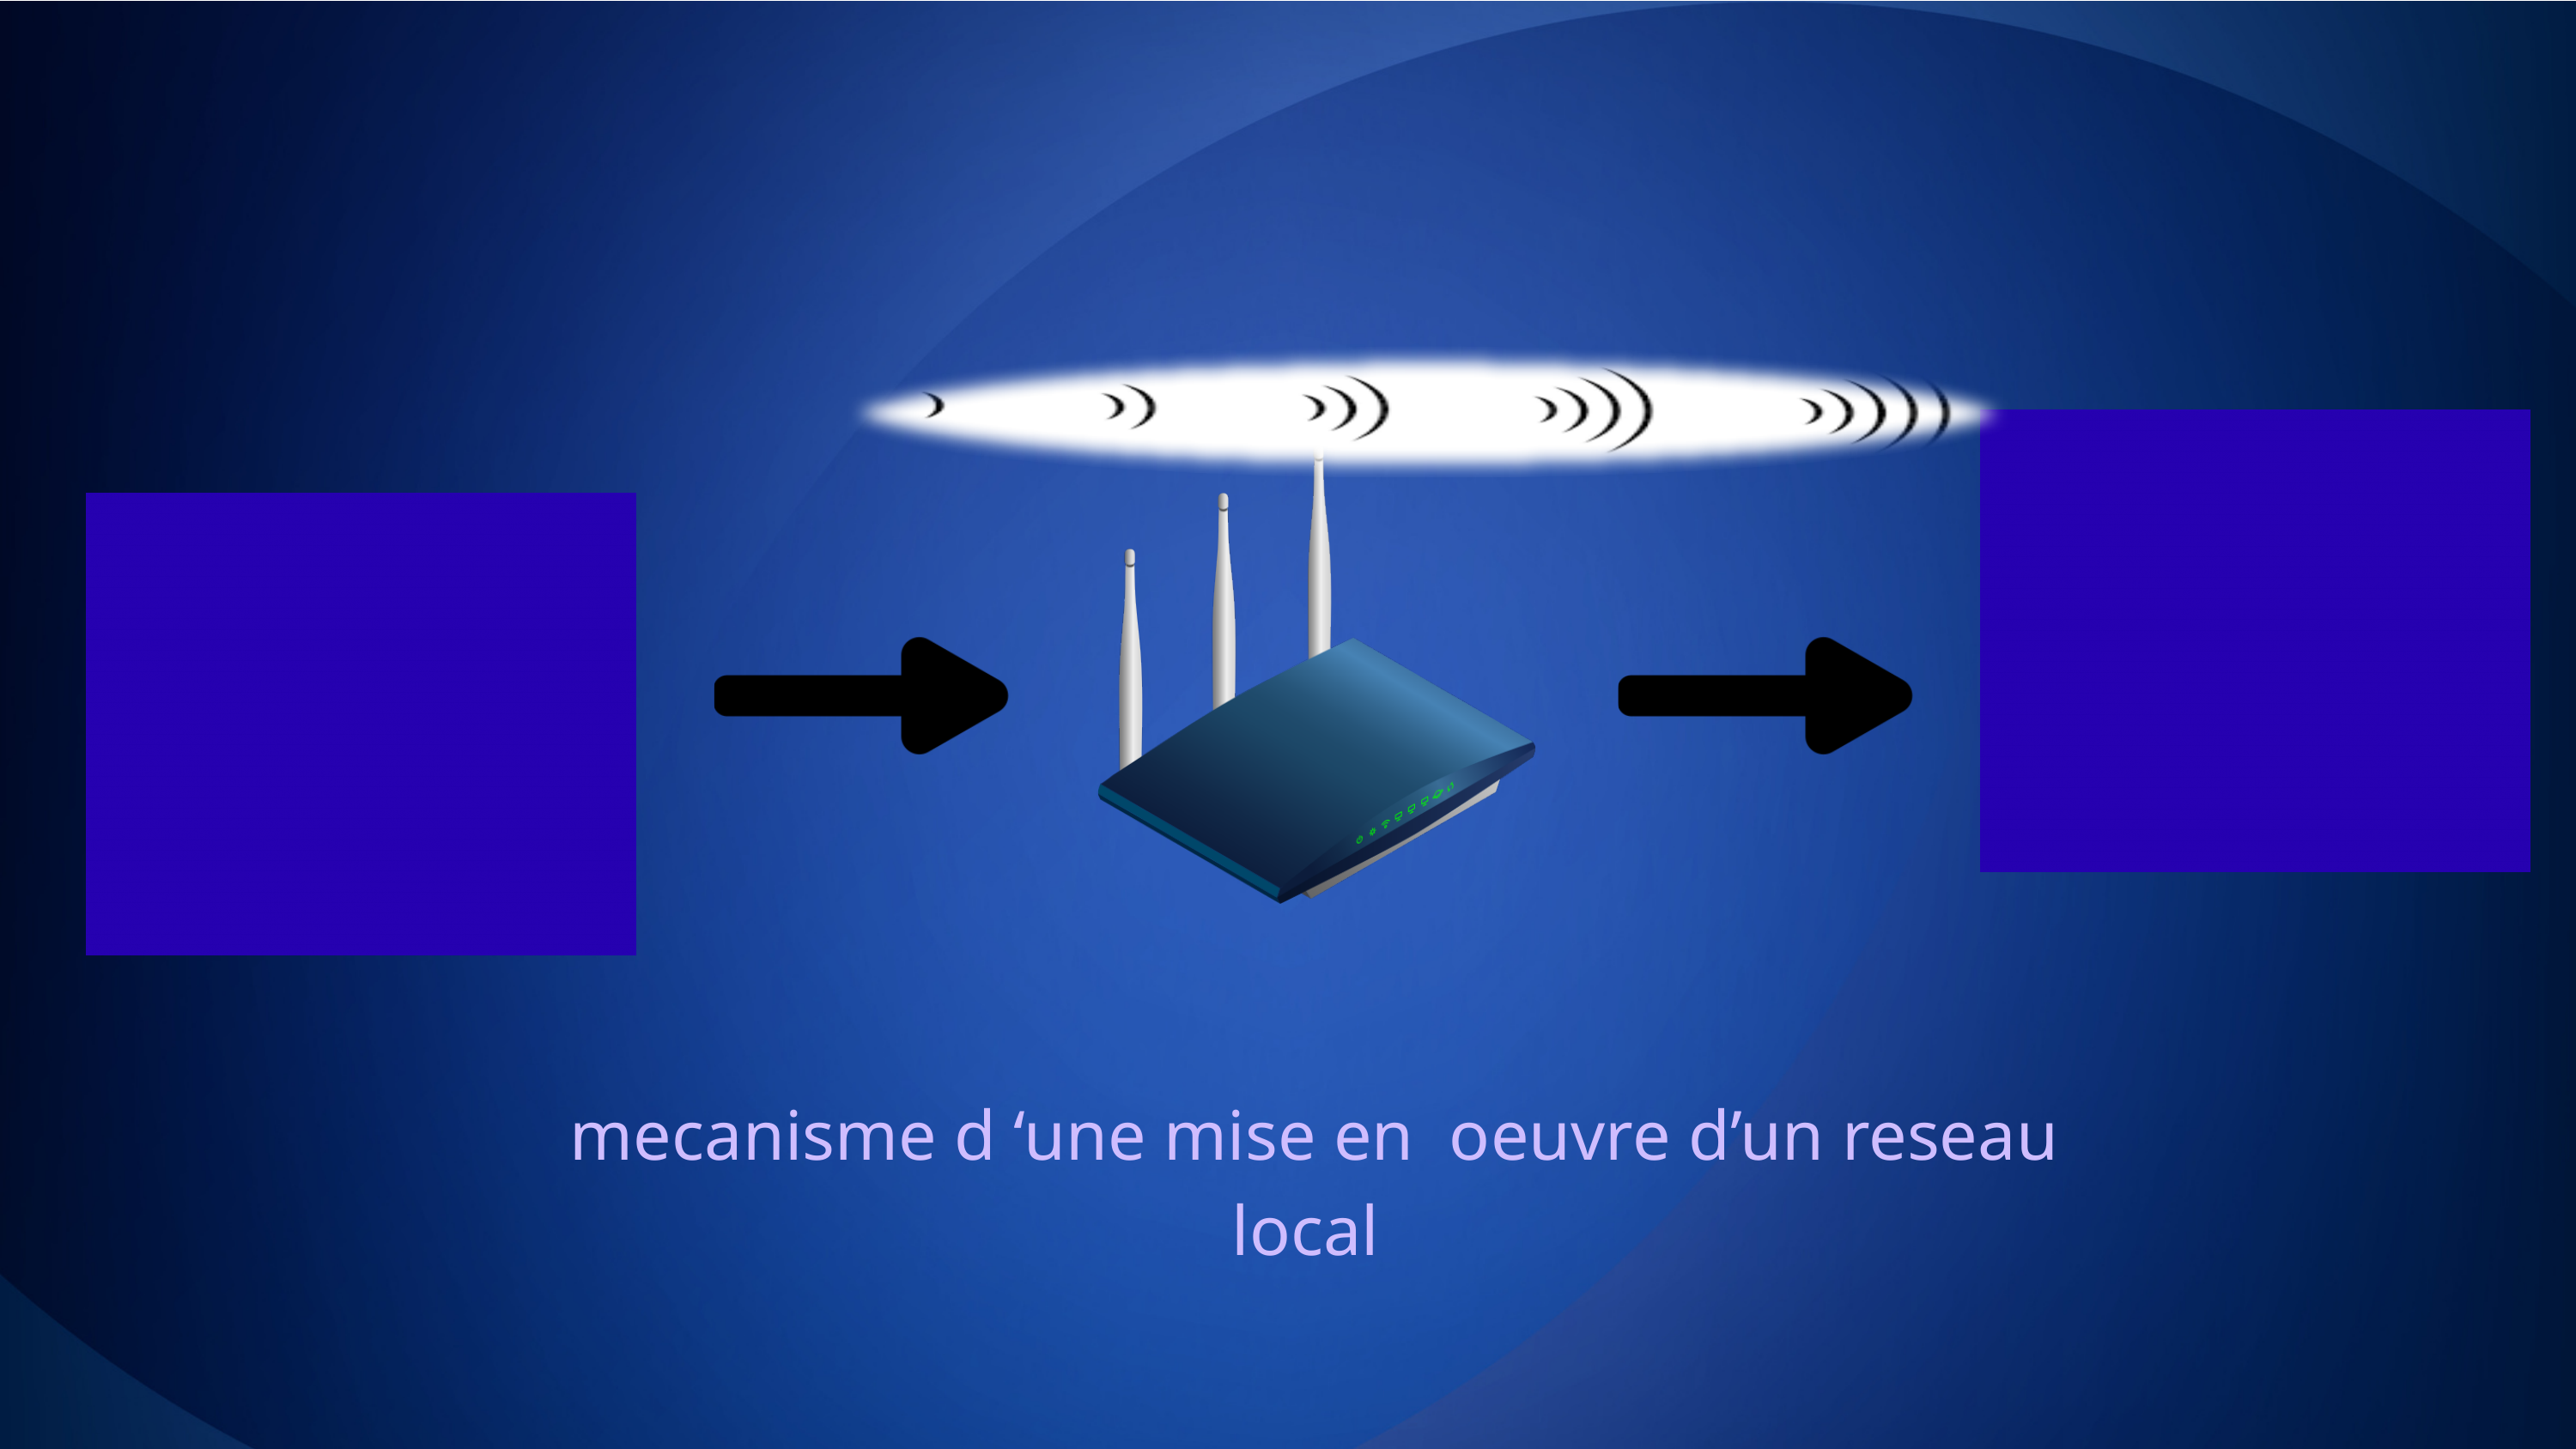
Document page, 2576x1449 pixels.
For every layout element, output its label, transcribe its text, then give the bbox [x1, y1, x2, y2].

text_box [714, 633, 1012, 759]
text_box [1097, 485, 1536, 905]
text_box [1618, 633, 1916, 759]
text_box mecanisme d ‘une mise en oeuvre d’un reseau local [506, 1078, 2123, 1269]
text_box [0, 1, 2576, 1449]
picture [826, 346, 2530, 872]
picture [85, 493, 636, 955]
